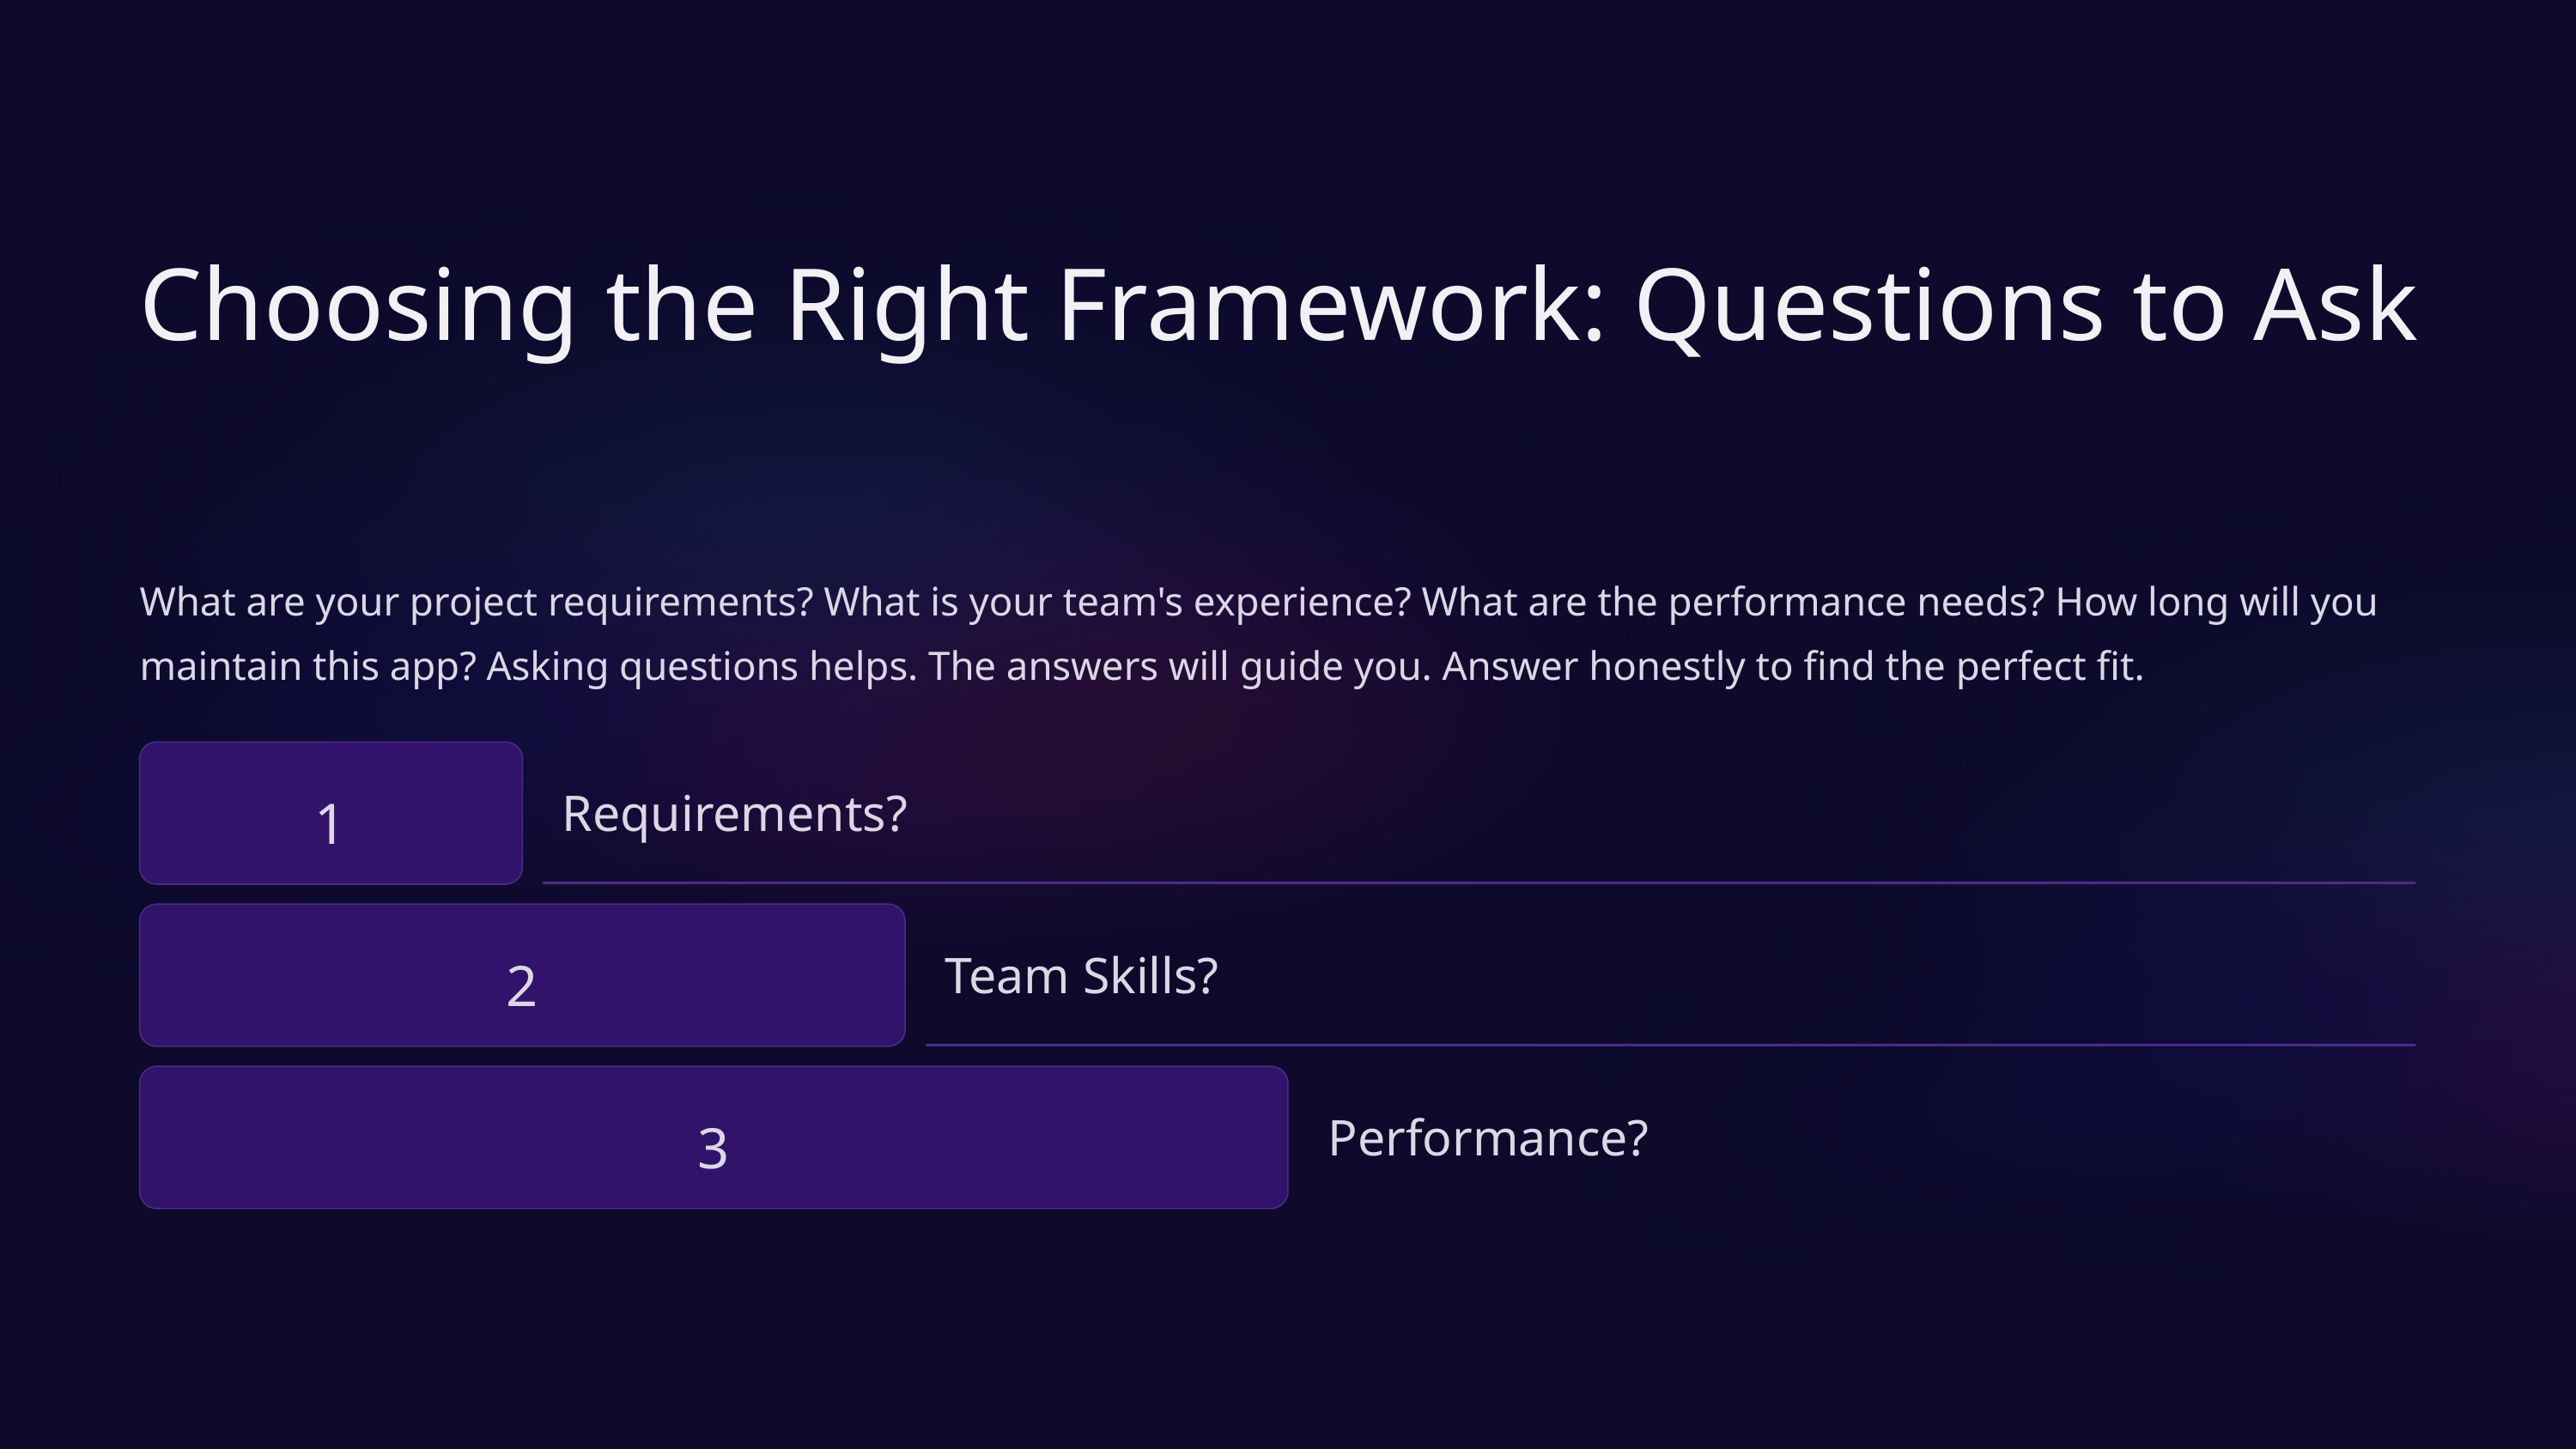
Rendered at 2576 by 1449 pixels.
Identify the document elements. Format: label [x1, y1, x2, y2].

text_box [138, 1065, 1289, 1210]
text_box [925, 1043, 2417, 1047]
text_box [302, 778, 360, 849]
text_box [1327, 1106, 1681, 1169]
text_box [138, 741, 524, 886]
text_box [685, 1101, 743, 1173]
text_box [945, 943, 1249, 1007]
text_box [139, 239, 2437, 490]
text_box [494, 939, 551, 1011]
text_box [562, 781, 948, 845]
text_box [0, 0, 2576, 1449]
text_box [139, 568, 2437, 698]
text_box [542, 881, 2417, 885]
text_box [138, 903, 907, 1047]
